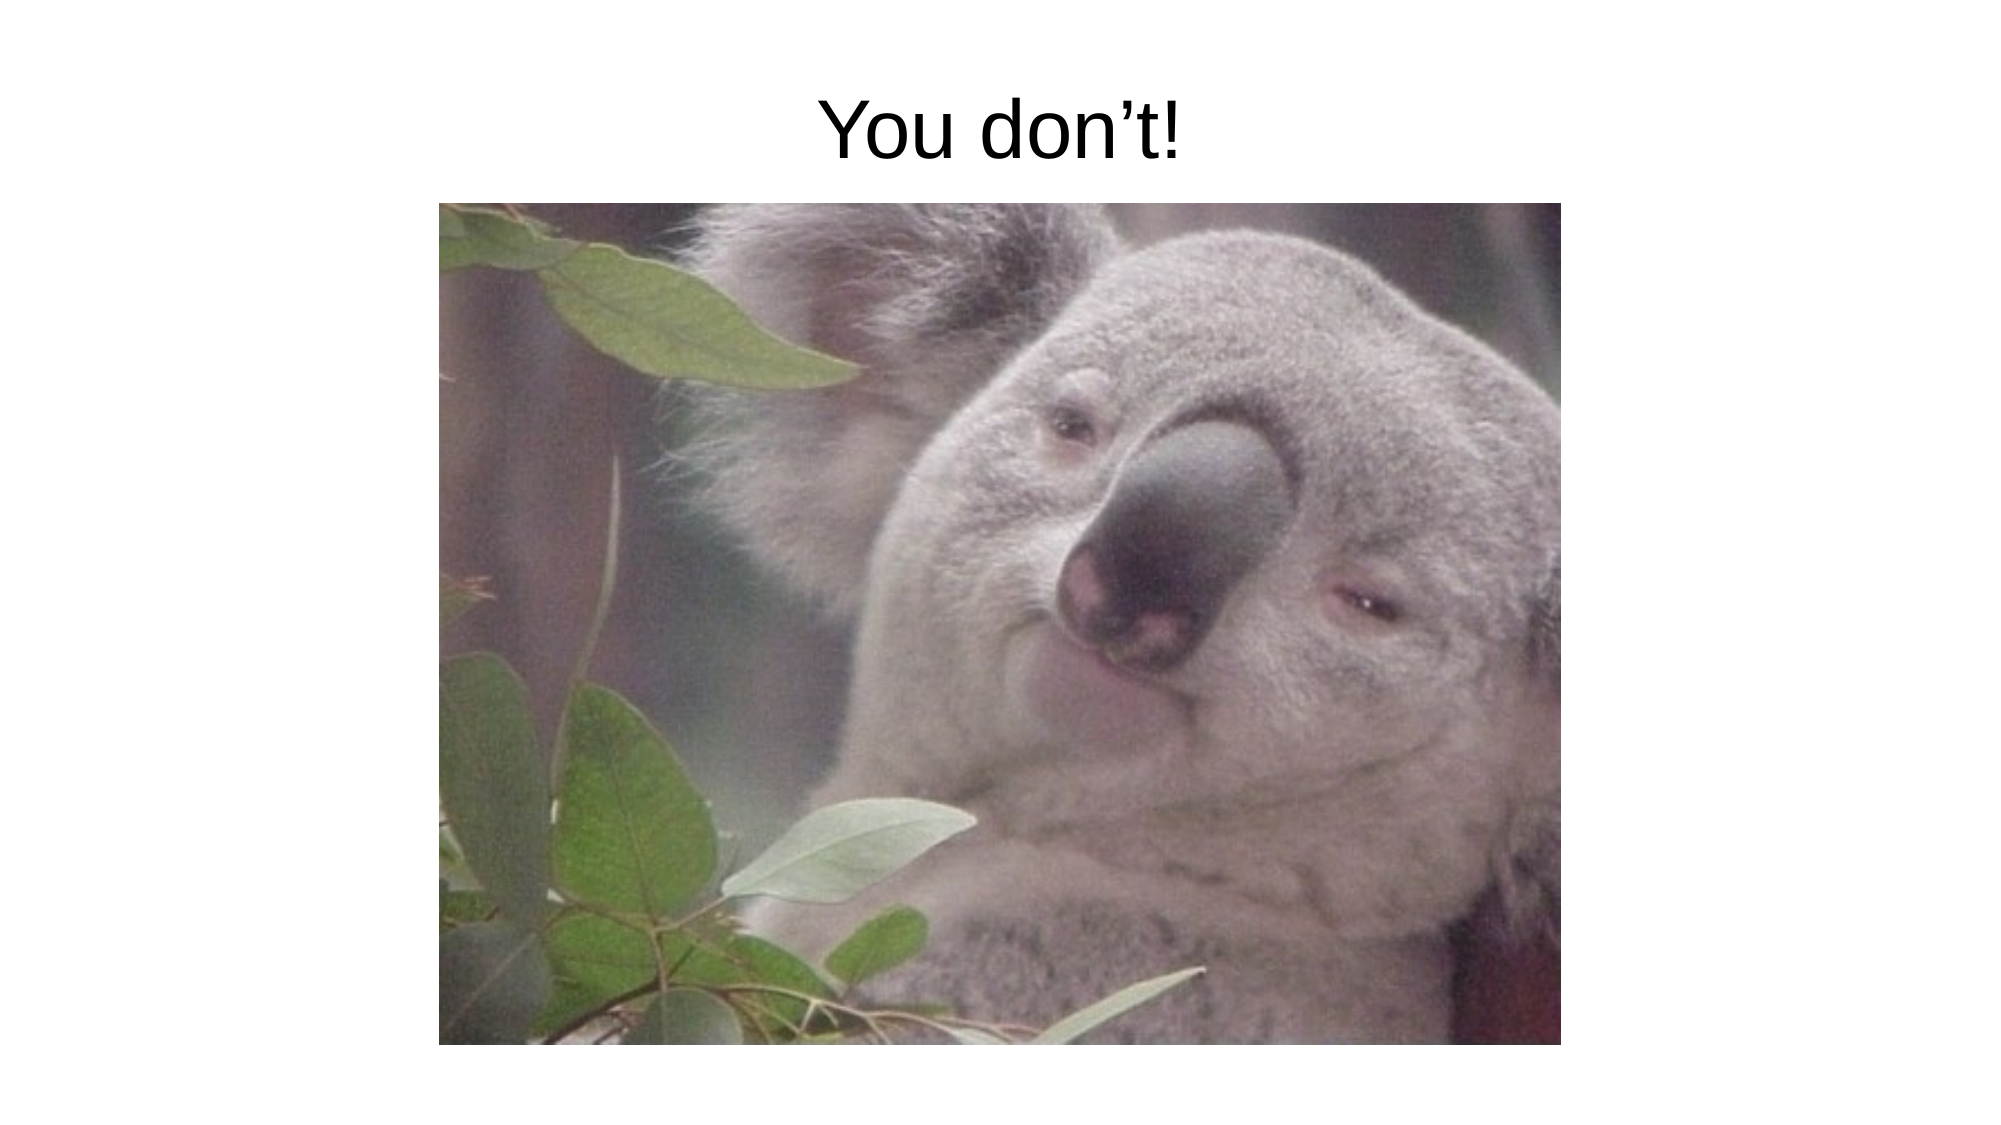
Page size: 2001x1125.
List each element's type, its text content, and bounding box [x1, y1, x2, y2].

title You don’t! [137, 59, 1863, 204]
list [439, 203, 1561, 1045]
